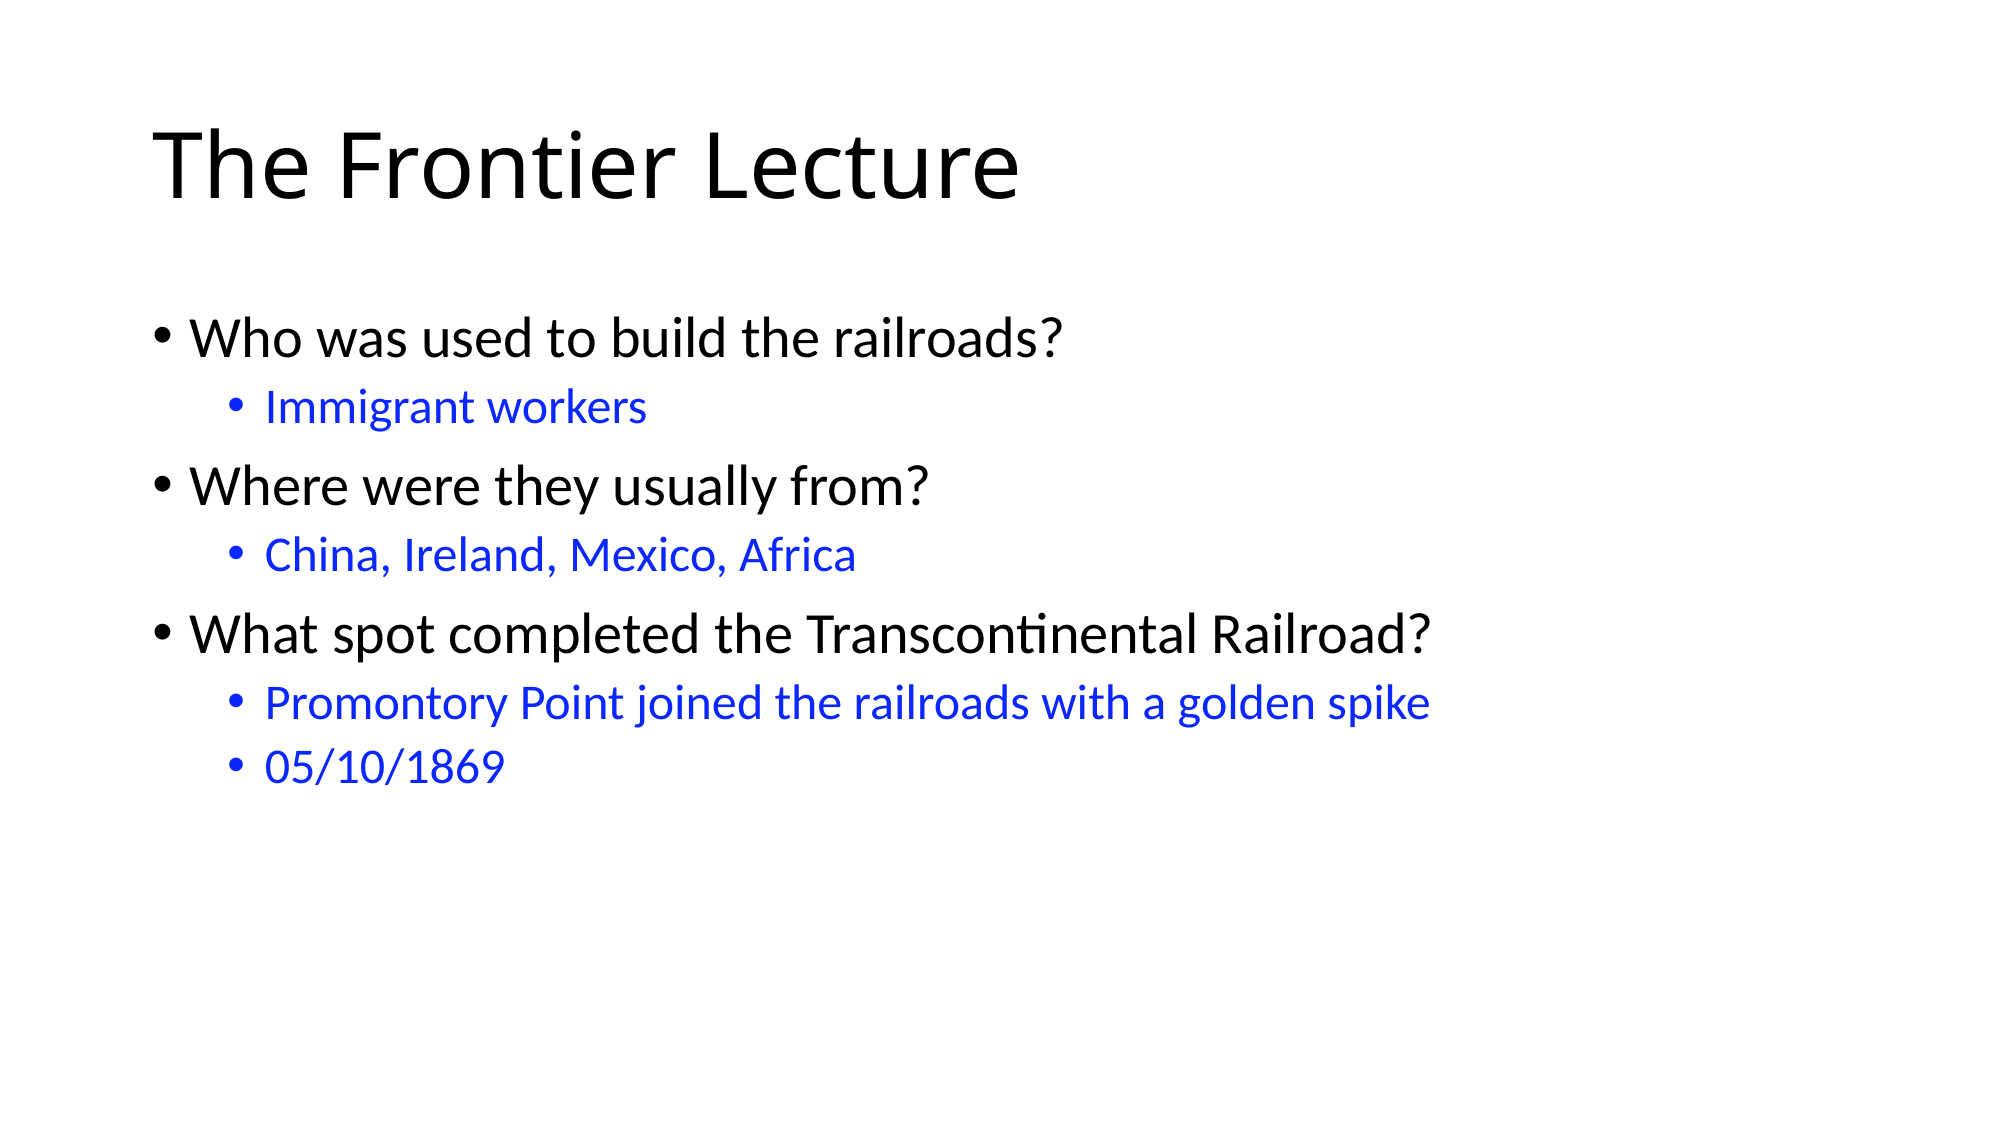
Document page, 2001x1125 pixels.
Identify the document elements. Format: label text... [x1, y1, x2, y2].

list Who was used to build the railroads? Immigrant workers Where were they usually from? China, Ireland, Mexico, Africa What spot completed the Transcontinental Railroad? Promontory Point joined the railroads with a golden spike 05/10/1869 [137, 299, 1863, 1014]
title The Frontier Lecture [137, 59, 1863, 278]
